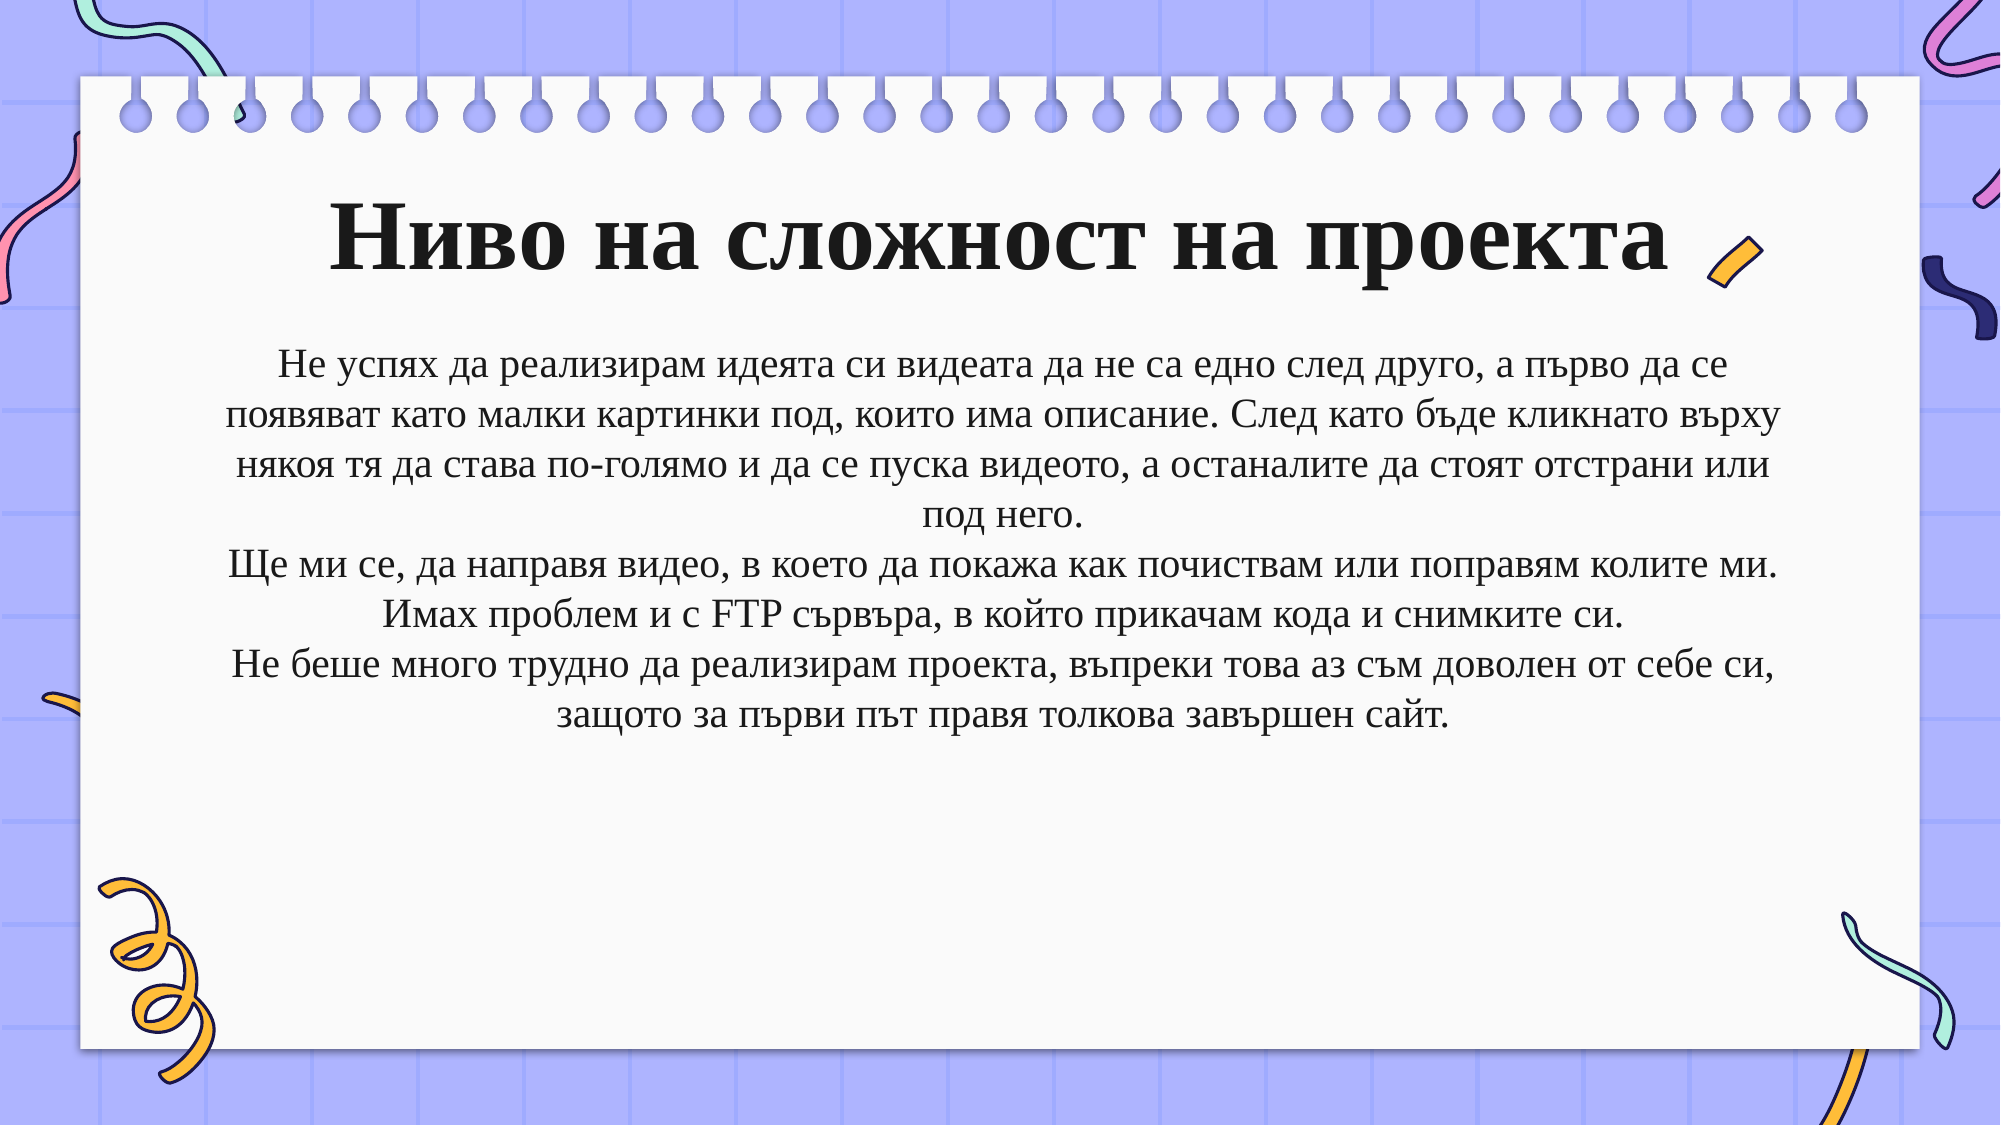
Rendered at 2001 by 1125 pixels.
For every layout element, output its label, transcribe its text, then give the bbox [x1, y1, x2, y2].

title Ниво на сложност на проекта [157, 176, 1843, 283]
list Не успях да реализирам идеята си видеата да не са едно след друго, а първо да се появяват като малки картинки под, които има описание. След като бъде кликнато върху някоя тя да става по-голямо и да се пуска видеото, а останалите да стоят отстрани или под него. Ще ми се, да направя видео, в което да покажа как почиствам или поправям колите ми. Имах проблем и с FTP сървъра, в който прикачам кода и снимките си. Не беше много трудно да реализирам проекта, въпреки това аз съм доволен от себе си, защото за първи път правя толкова завършен сайт. [174, 320, 1802, 913]
